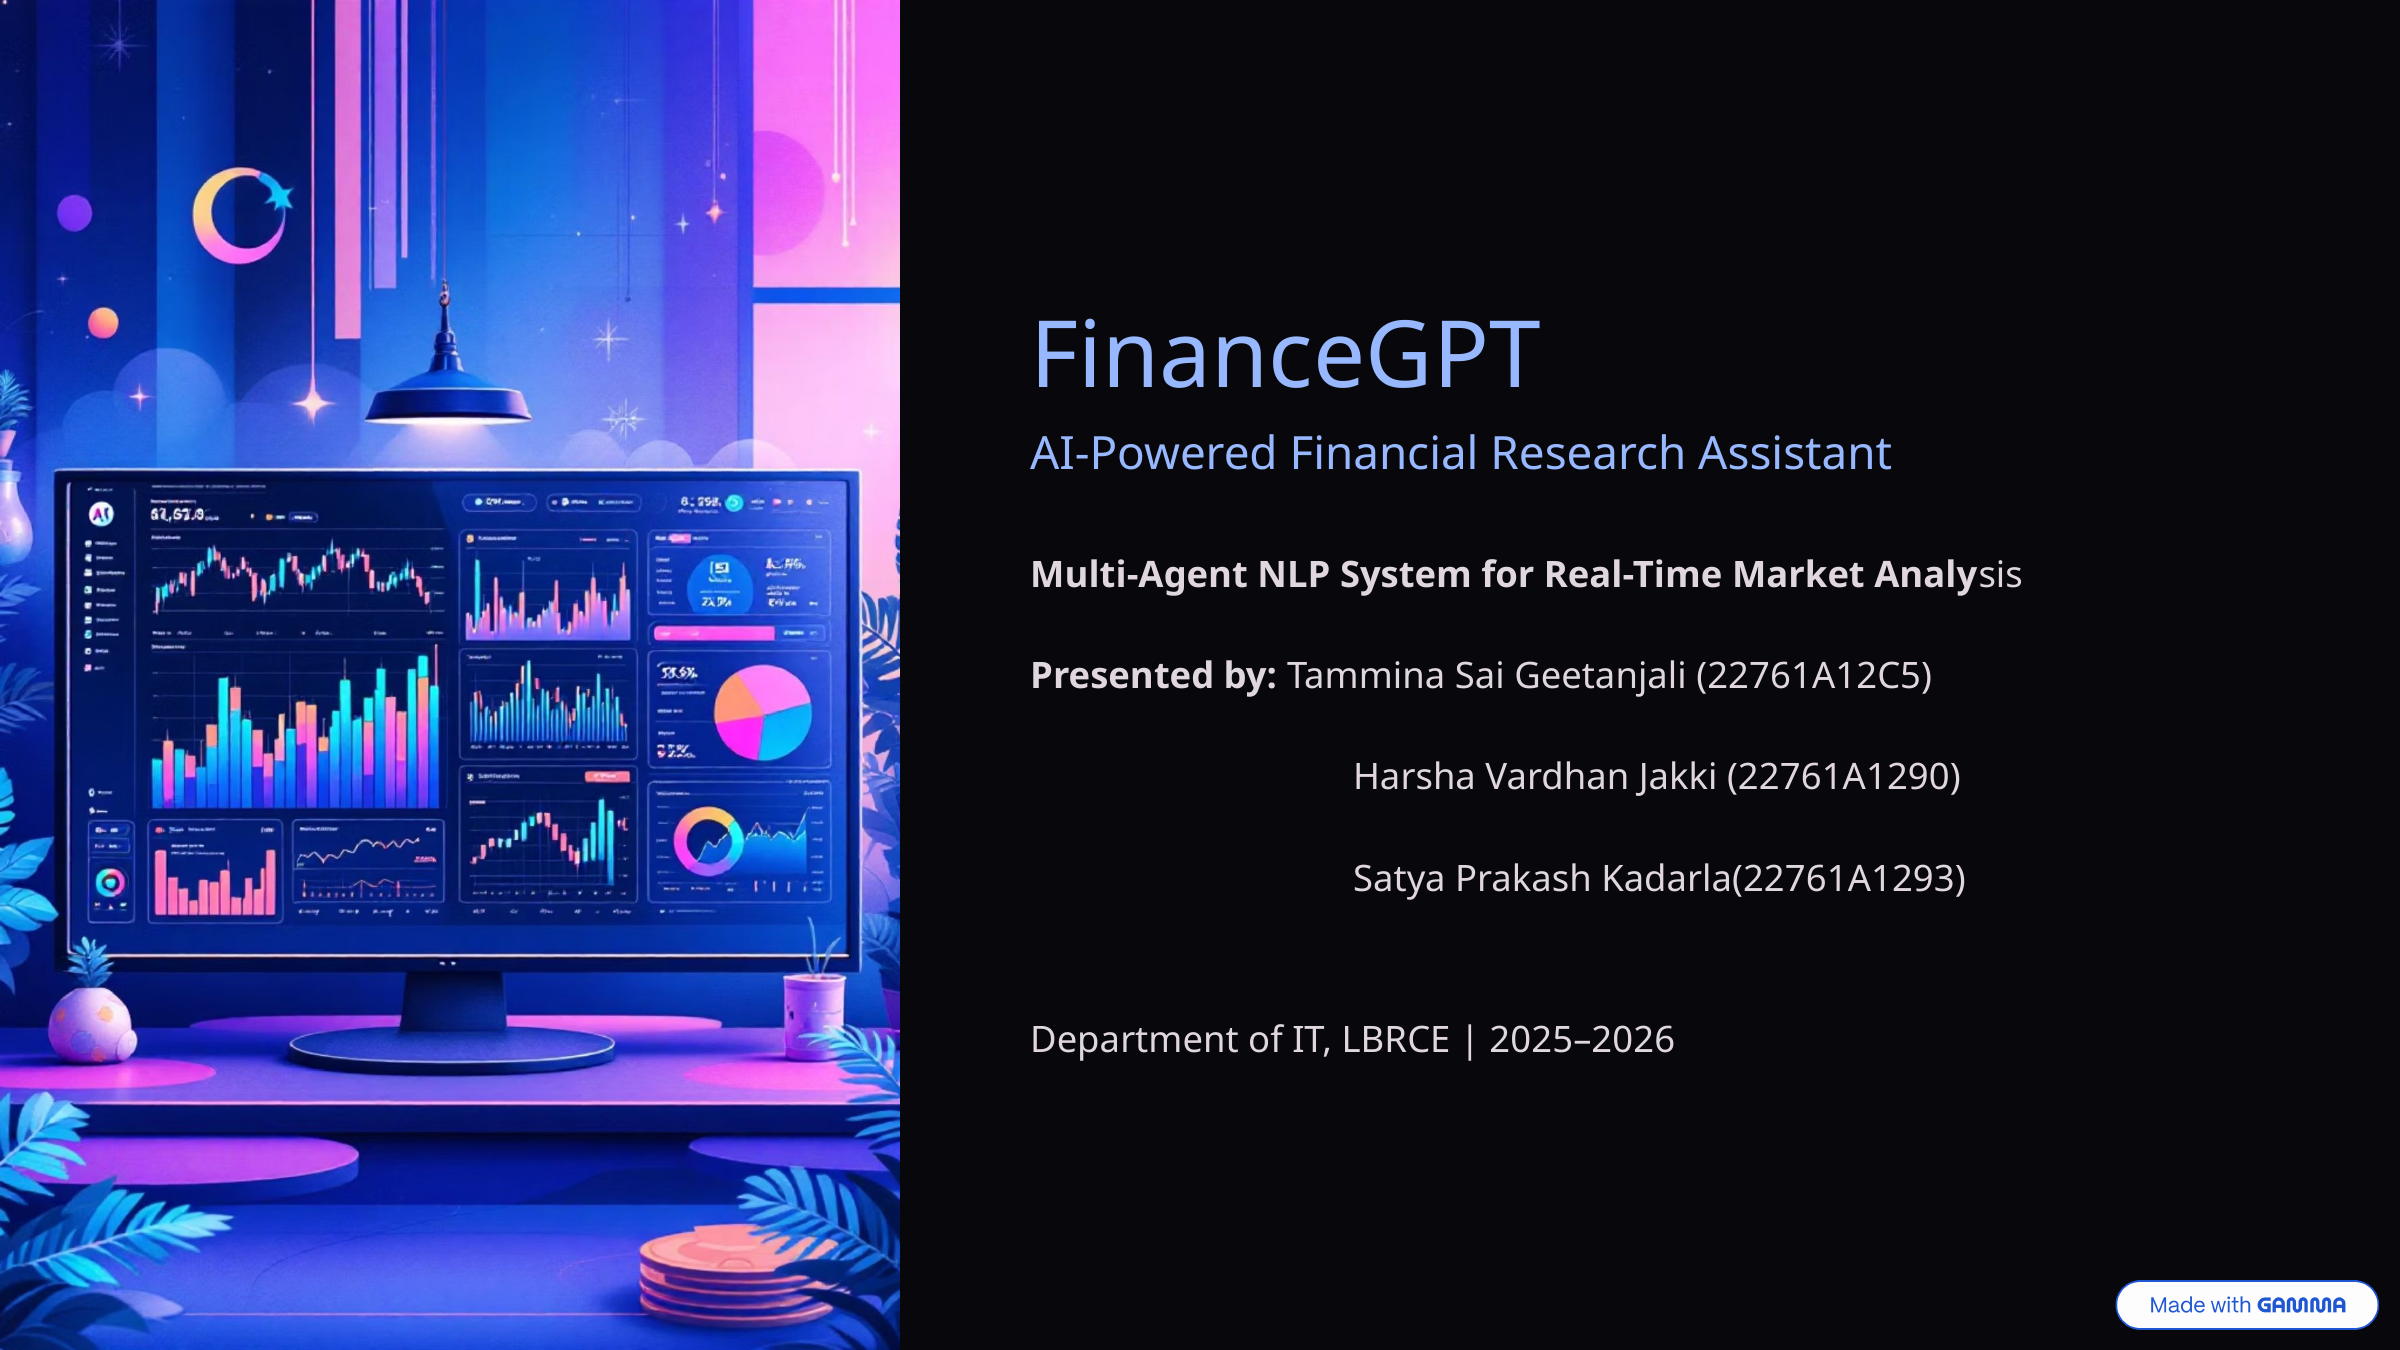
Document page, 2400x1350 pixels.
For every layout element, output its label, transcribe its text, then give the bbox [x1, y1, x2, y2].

text_box Satya Prakash Kadarla(22761A1293) [1030, 839, 2270, 959]
text_box Presented by: Tammina Sai Geetanjali (22761A12C5) [1030, 636, 2270, 697]
text_box Multi-Agent NLP System for Real-Time Market Analysis [1030, 535, 2270, 595]
text_box FinanceGPT [1030, 290, 1961, 407]
text_box AI-Powered Financial Research Assistant [1030, 421, 1998, 480]
text_box Department of IT, LBRCE | 2025–2026 [1030, 1000, 2270, 1060]
text_box Harsha Vardhan Jakki (22761A1290) [1030, 737, 2270, 798]
picture [0, 0, 900, 1350]
picture [2106, 1271, 2389, 1339]
